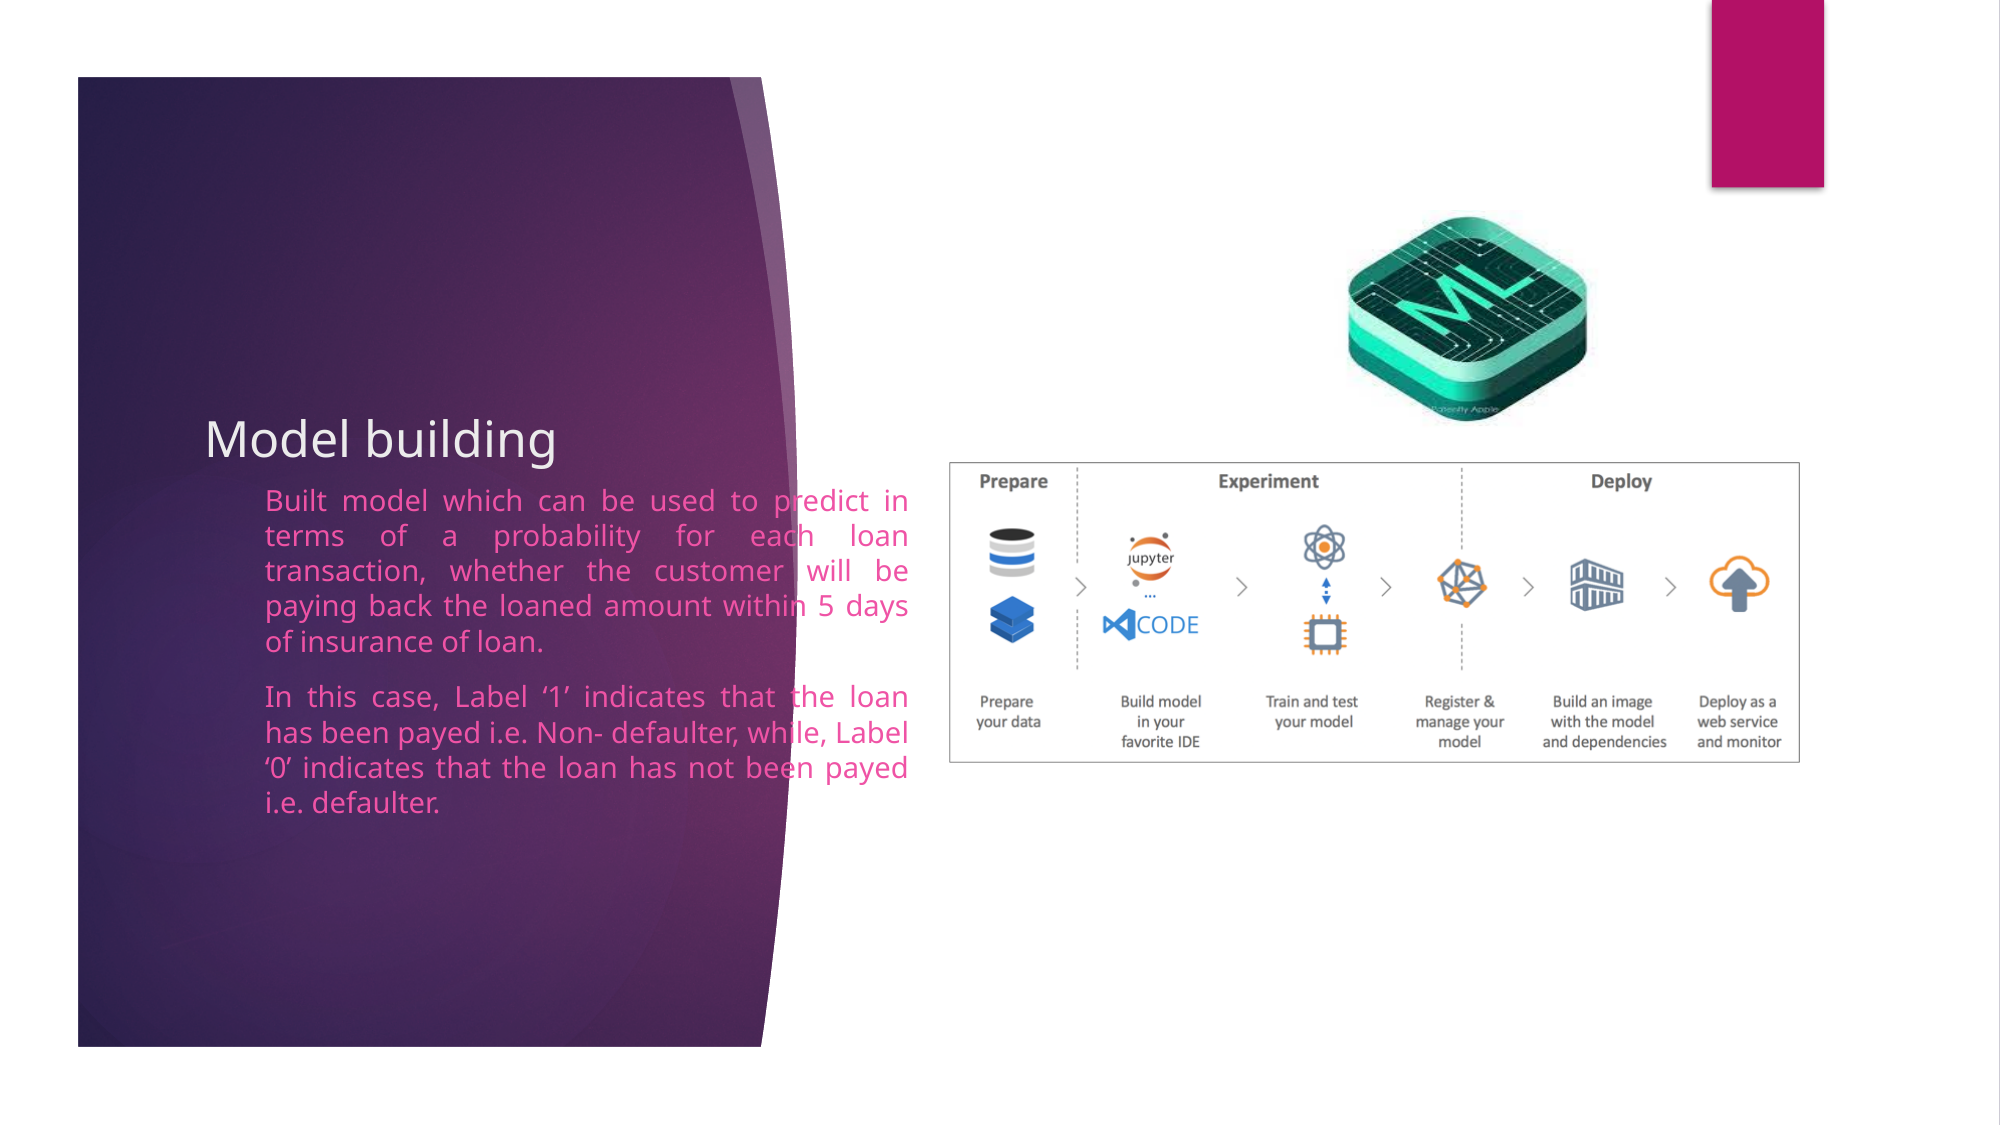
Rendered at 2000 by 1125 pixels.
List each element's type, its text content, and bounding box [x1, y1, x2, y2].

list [947, 462, 1800, 763]
picture [1247, 209, 1686, 431]
list Built model which can be used to predict in terms of a probability for each loan transaction, whether the customer will be paying back the loaned amount within 5 days of insurance of loan. In this case, Label ‘1’ indicates that the loan has been payed i.e. Non- defaulter, while, Label ‘0’ indicates that the loan has not been payed i.e. defaulter. [249, 474, 925, 1013]
title Model building [189, 212, 648, 475]
